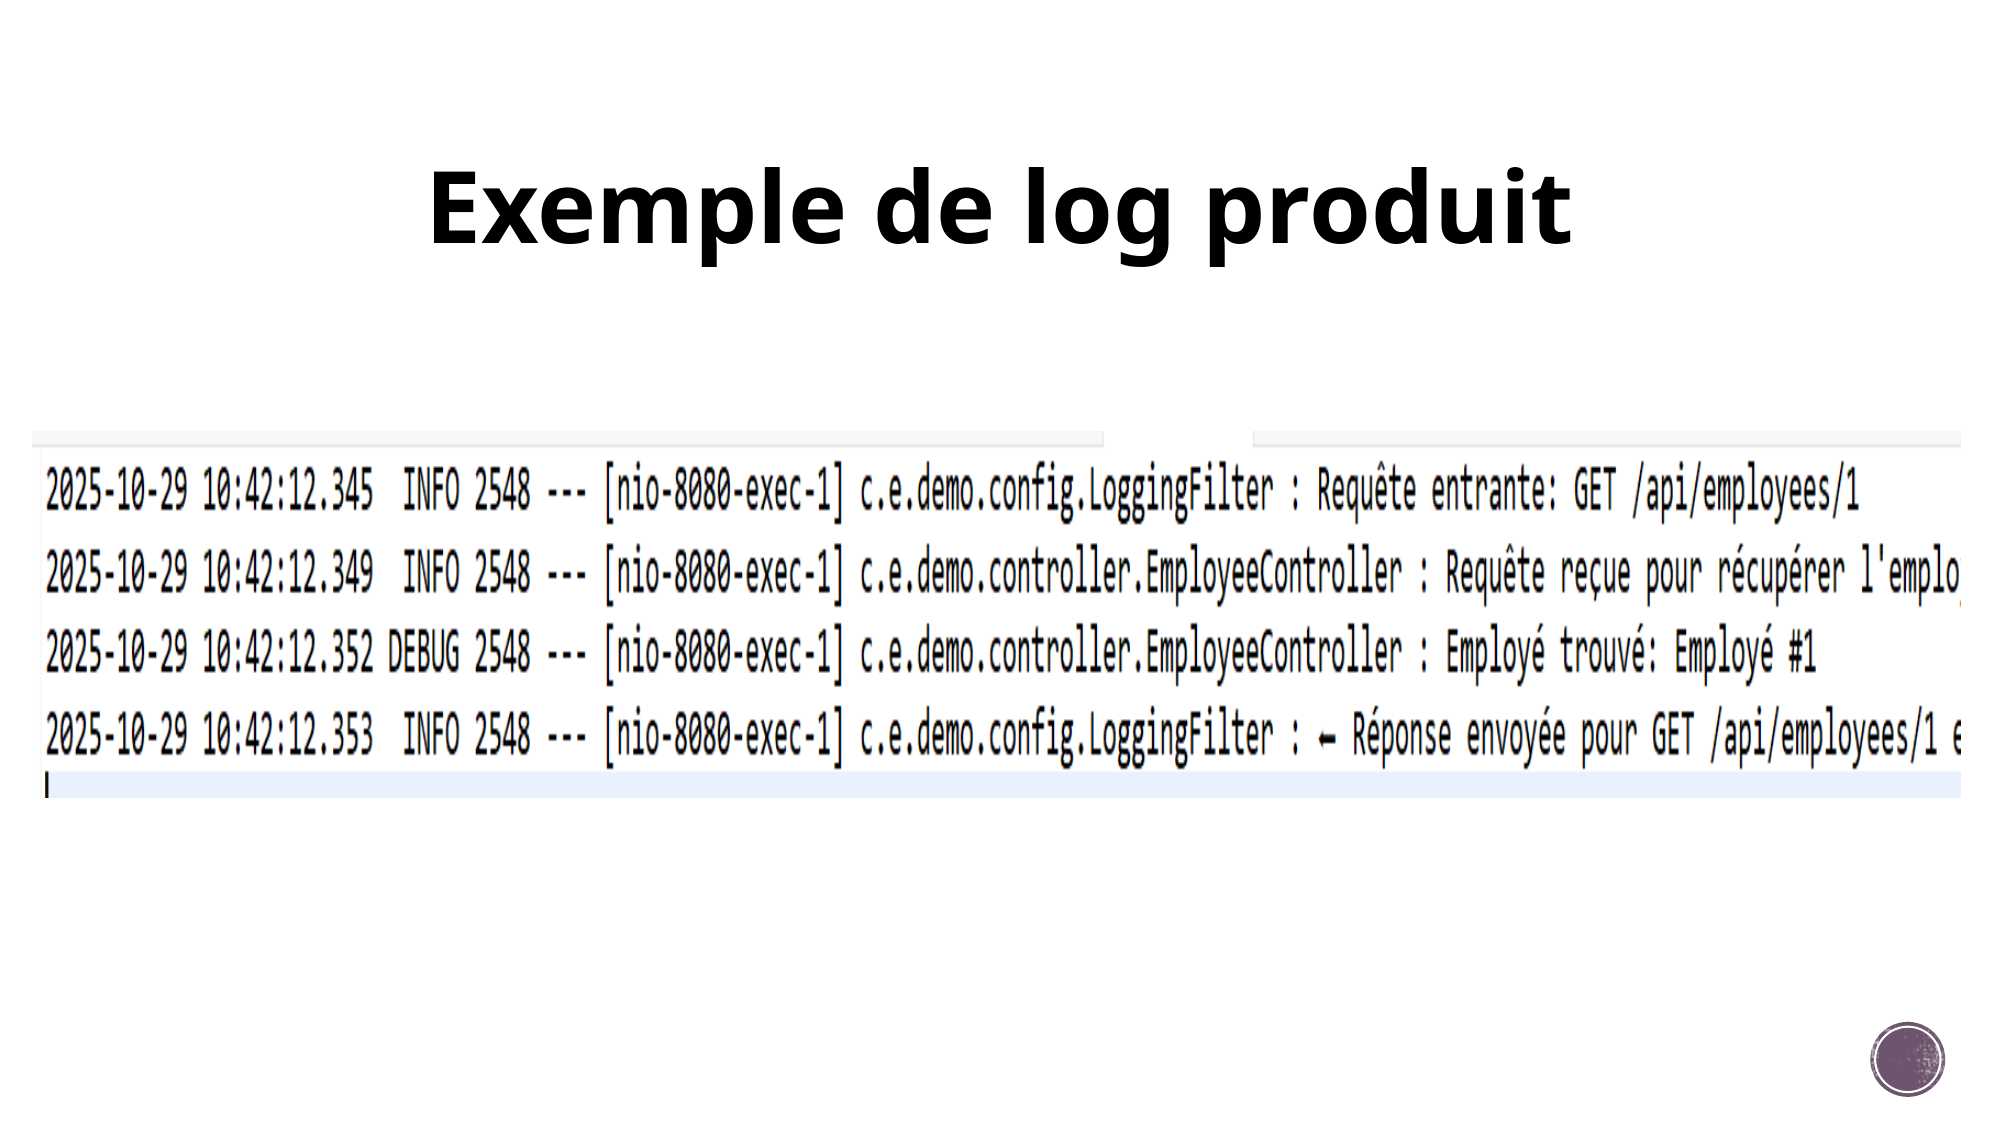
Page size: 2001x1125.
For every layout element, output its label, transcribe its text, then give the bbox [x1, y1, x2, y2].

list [32, 431, 1959, 796]
title Exemple de log produit [175, 79, 1826, 344]
